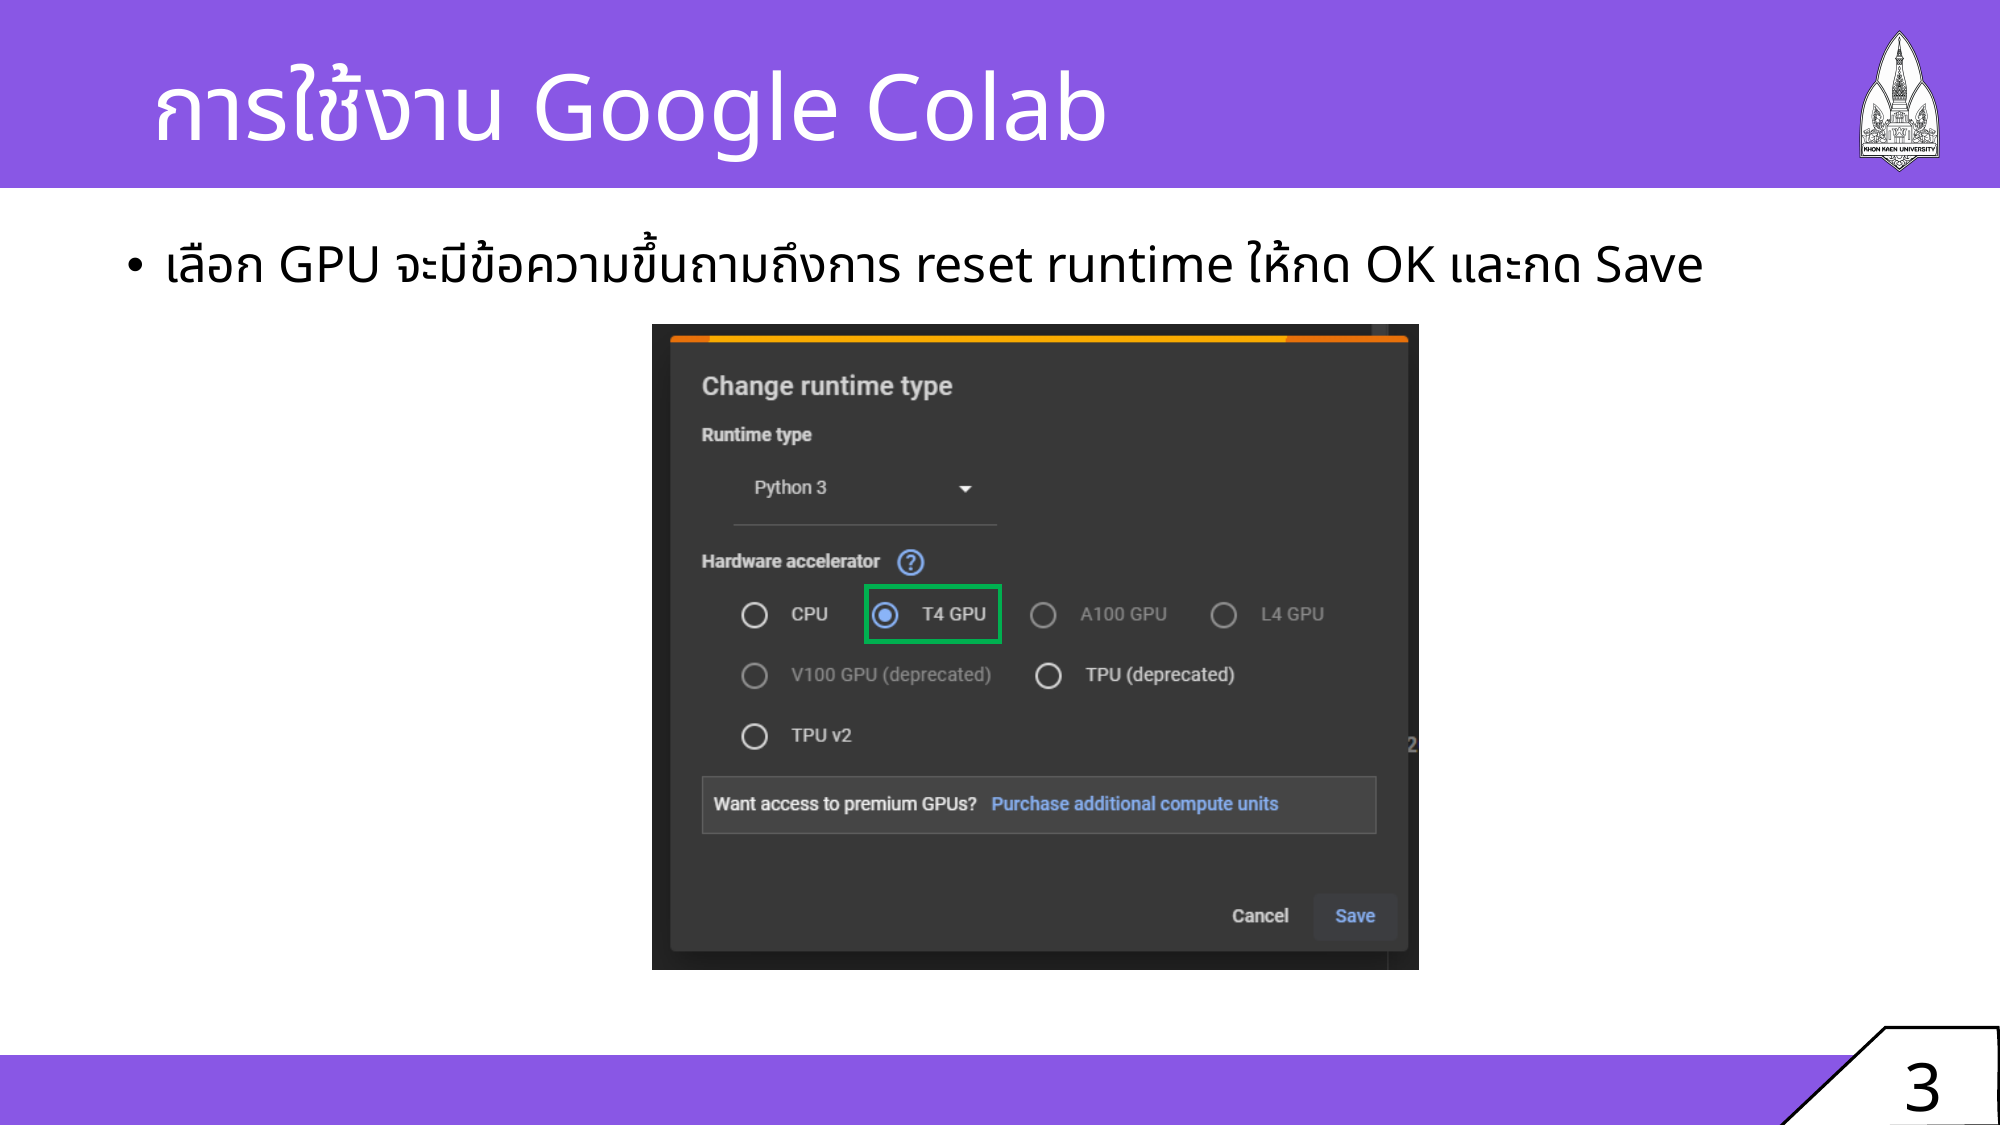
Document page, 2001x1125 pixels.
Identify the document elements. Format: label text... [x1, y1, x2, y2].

picture [652, 324, 1419, 970]
text_box [0, 1055, 1852, 1125]
text_box เลือก GPU จะมีข้อความขึ้นถามถึงการ reset runtime ให้กด OK และกด Save [111, 232, 1916, 400]
title การใช้งาน Google Colab [137, 1, 1863, 219]
text_box 30 [1889, 1037, 1980, 1125]
text_box [1779, 1025, 2000, 1125]
text_box [0, 0, 2000, 188]
picture [1812, 19, 1993, 187]
